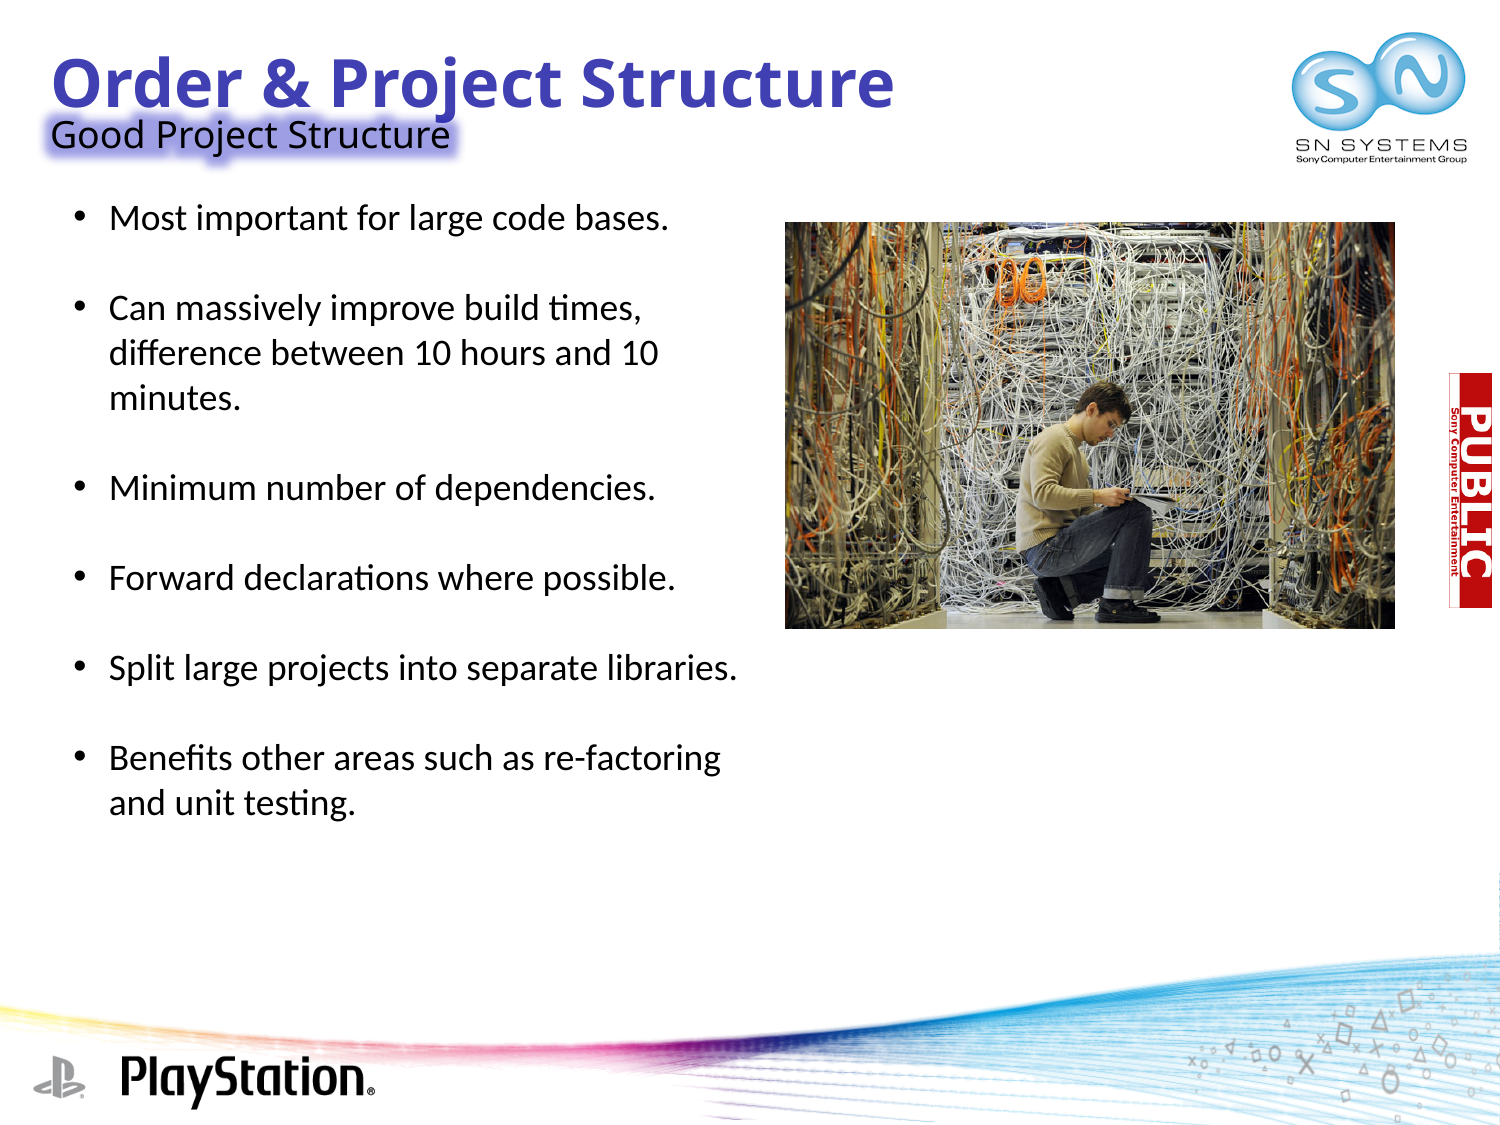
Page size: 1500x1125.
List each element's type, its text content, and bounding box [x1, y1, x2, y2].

text_box Order & Project Structure [35, 33, 1172, 128]
text_box Most important for large code bases. Can massively improve build times, difference between 10 hours and 10 minutes. Minimum number of dependencies. Forward declarations where possible. Split large projects into separate libraries. Benefits other areas such as re-factoring and unit testing. [58, 140, 786, 876]
picture [0, 0, 1500, 1125]
text_box Good Project Structure [35, 103, 868, 164]
